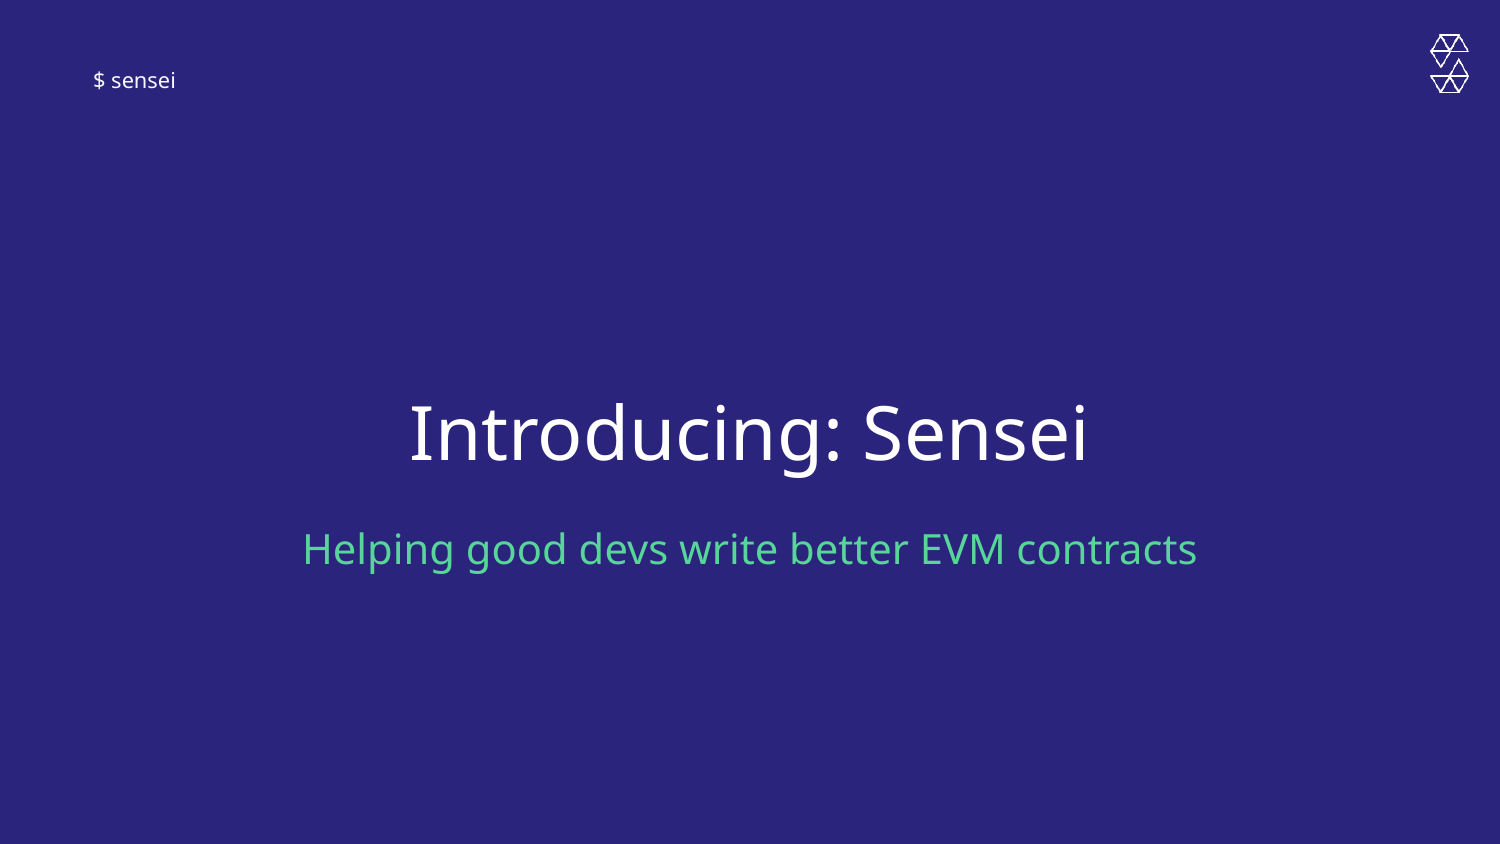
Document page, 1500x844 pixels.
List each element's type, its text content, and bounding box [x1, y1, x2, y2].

text_box Helping good devs write better EVM contracts [203, 472, 1297, 613]
text_box $ sensei [78, 62, 302, 90]
text_box Introducing: Sensei [203, 371, 1297, 472]
picture [1430, 34, 1469, 93]
